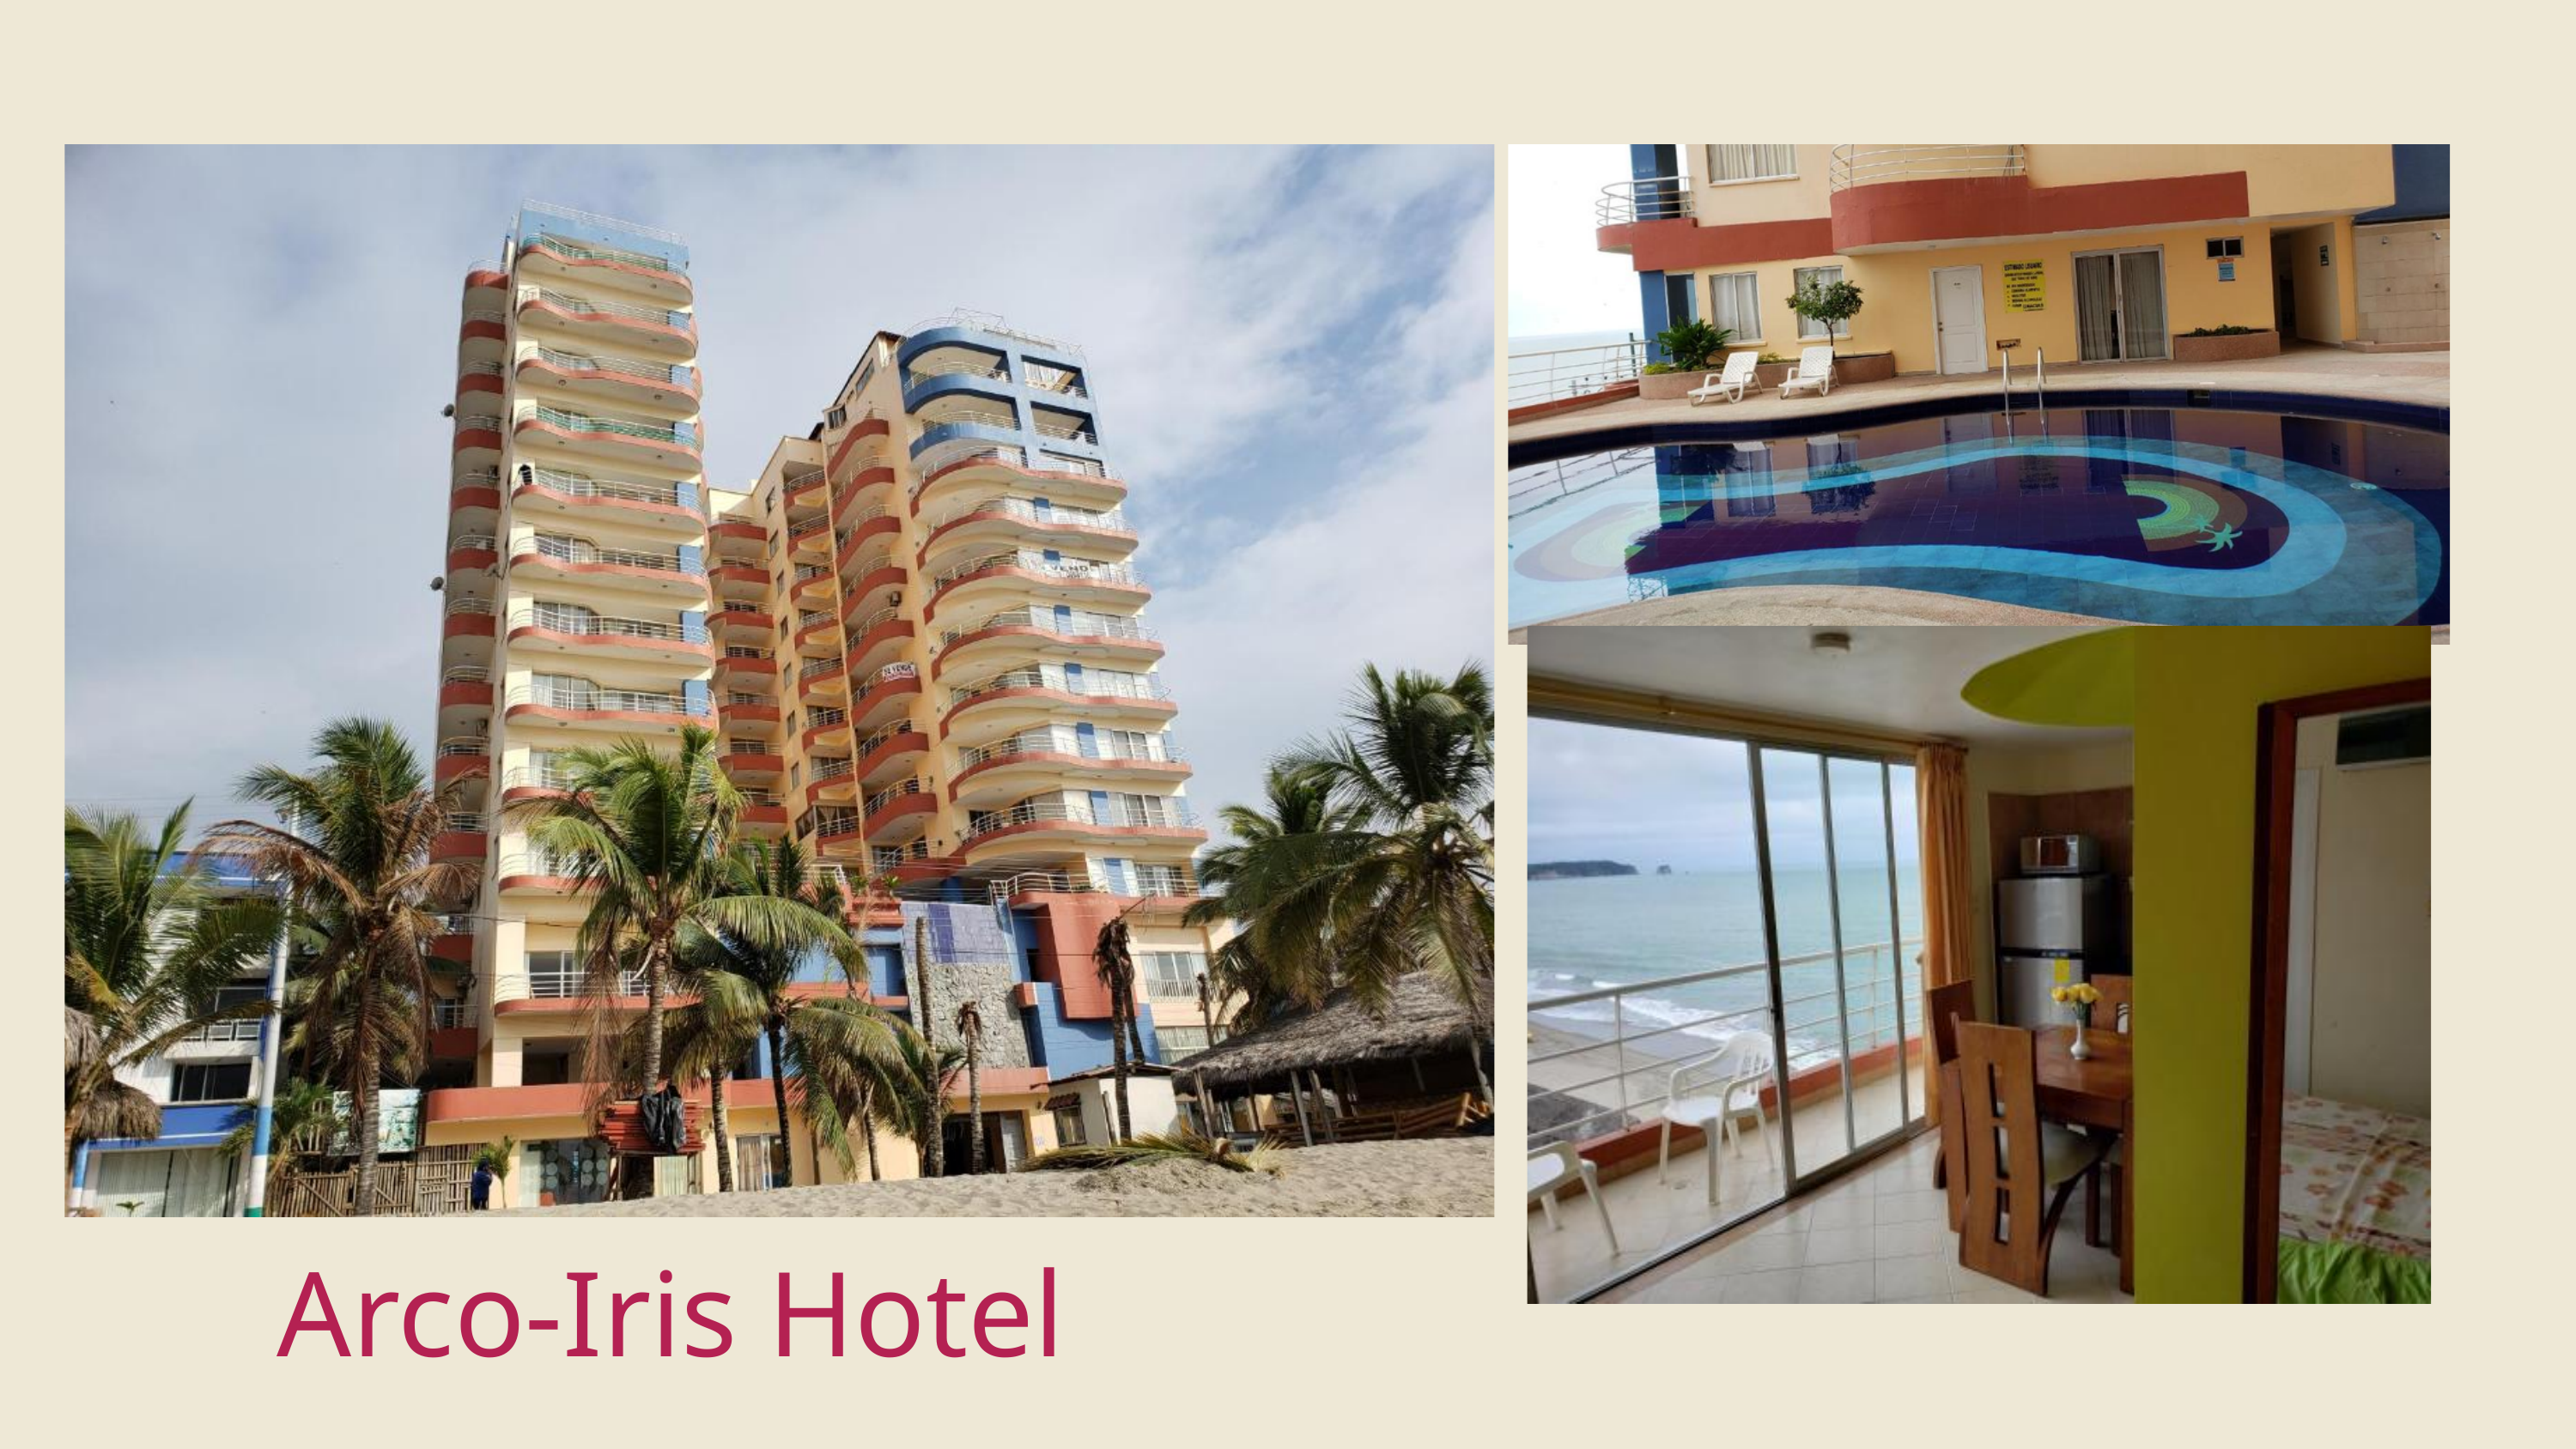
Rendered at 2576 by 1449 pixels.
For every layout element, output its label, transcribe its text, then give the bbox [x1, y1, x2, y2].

text_box [1508, 144, 2451, 645]
text_box [1527, 626, 2432, 1304]
text_box Arco-Iris Hotel [237, 1216, 1135, 1380]
text_box [64, 144, 1495, 1217]
